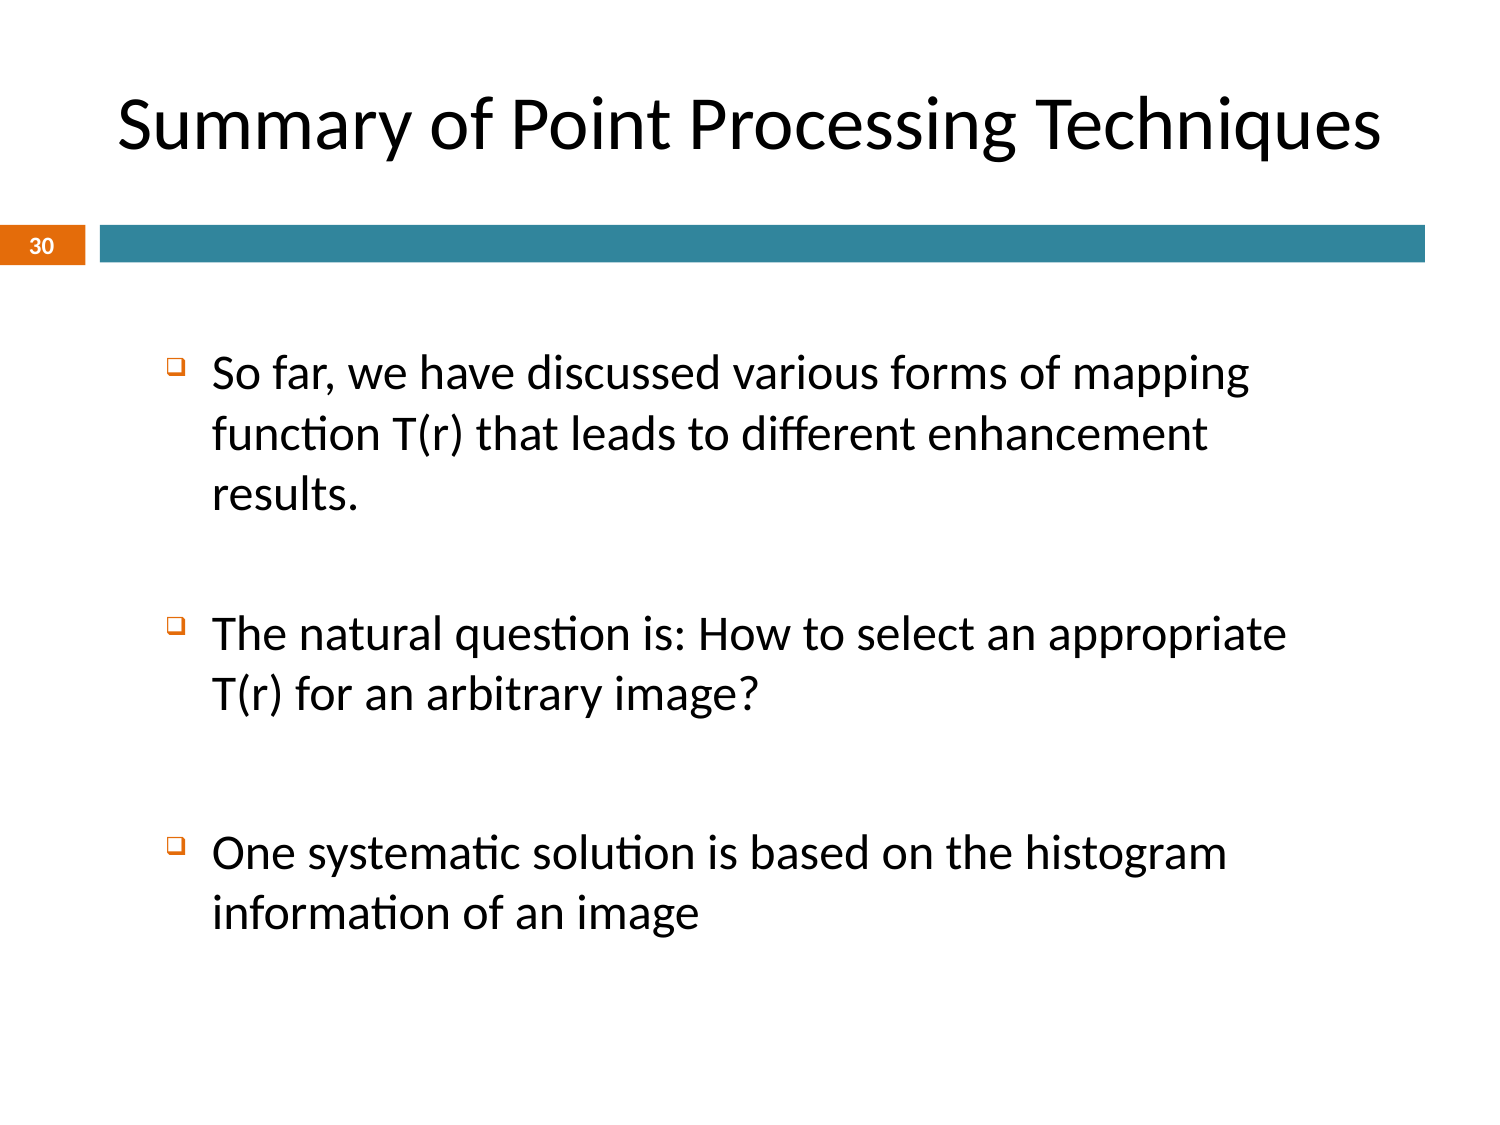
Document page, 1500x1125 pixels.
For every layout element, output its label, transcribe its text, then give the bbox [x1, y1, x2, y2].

title Summary of Point Processing Techniques [75, 24, 1425, 213]
list So far, we have discussed various forms of mapping function T(r) that leads to different enhancement results. The natural question is: How to select an appropriate T(r) for an arbitrary image? One systematic solution is based on the histogram information of an image [75, 262, 1350, 1038]
slide_number 30 [0, 224, 86, 266]
text_box [98, 223, 1427, 265]
